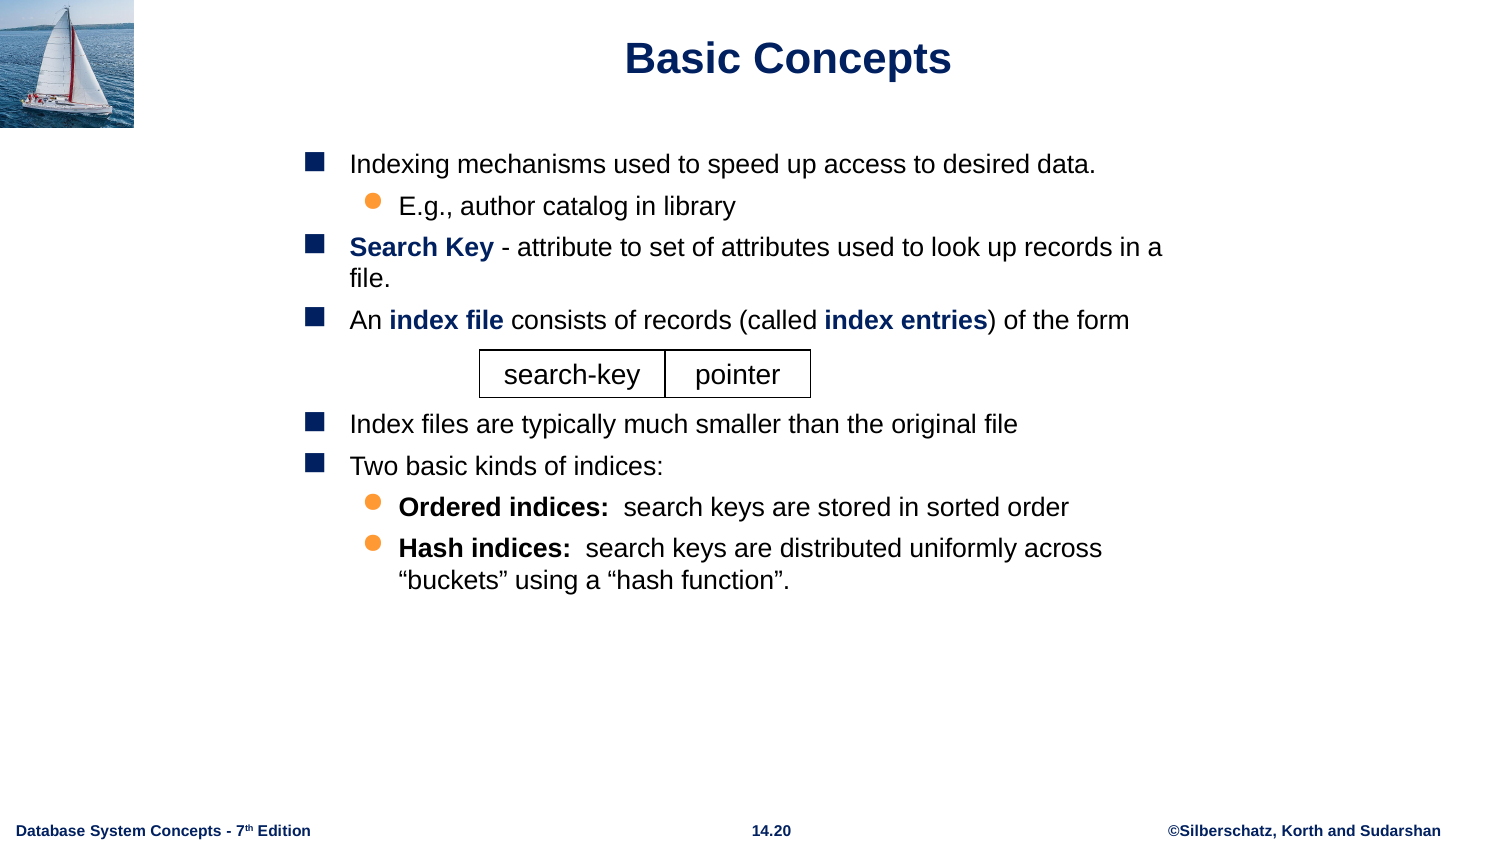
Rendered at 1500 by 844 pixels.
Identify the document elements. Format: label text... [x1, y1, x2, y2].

title Basic Concepts [125, 14, 1452, 90]
text_box search-key [479, 350, 664, 398]
picture [0, 0, 134, 128]
list Indexing mechanisms used to speed up access to desired data. E.g., author catalog in library Search Key - attribute to set of attributes used to look up records in a file. An index file consists of records (called index entries) of the form Index files are typically much smaller than the original file Two basic kinds of indices: Ordered indices: search keys are stored in sorted order Hash indices: search keys are distributed uniformly across “buckets” using a “hash function”. [292, 139, 1209, 780]
text_box pointer [664, 350, 811, 398]
